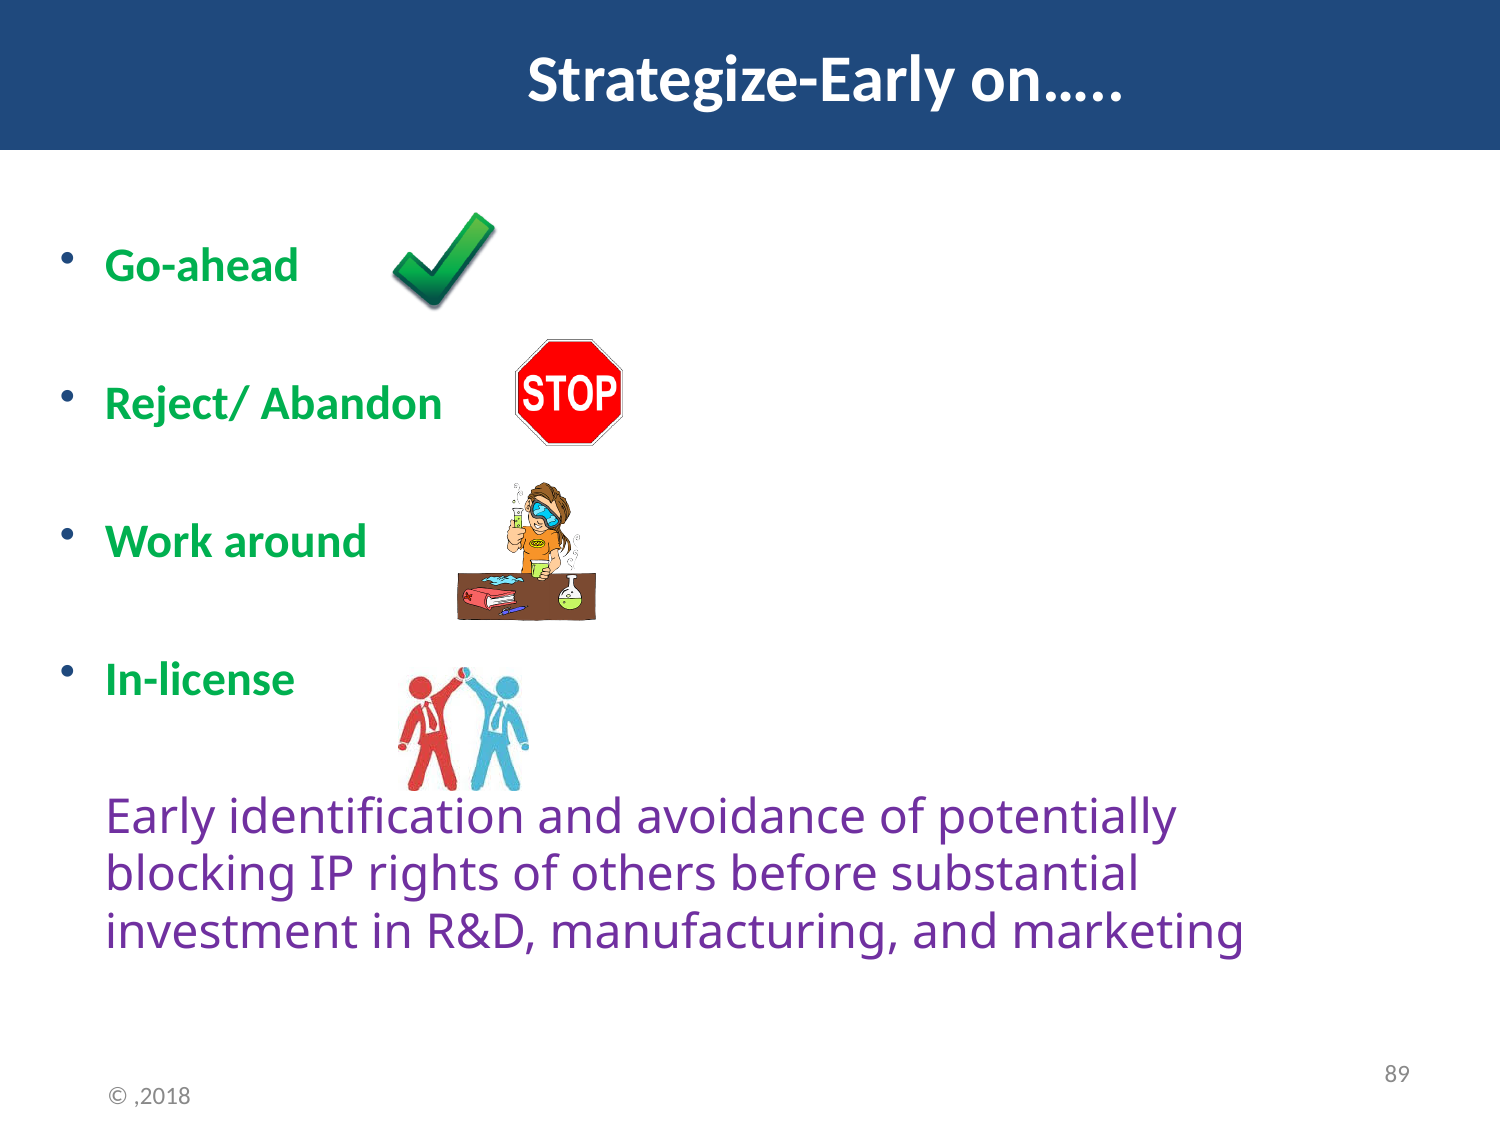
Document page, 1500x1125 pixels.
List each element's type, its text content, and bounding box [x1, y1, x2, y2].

picture [456, 480, 596, 622]
text_box Go-ahead Reject/ Abandon Work around In-license Early identification and avoidance of potentially blocking IP rights of others before substantial investment in R&D, manufacturing, and marketing [46, 152, 1272, 1032]
picture [398, 667, 529, 792]
text_box Strategize-Early on….. [0, 0, 1500, 152]
picture [515, 339, 623, 446]
slide_number 89 [1074, 1042, 1425, 1103]
picture [386, 210, 505, 314]
footer © ,2018 [0, 1065, 387, 1125]
